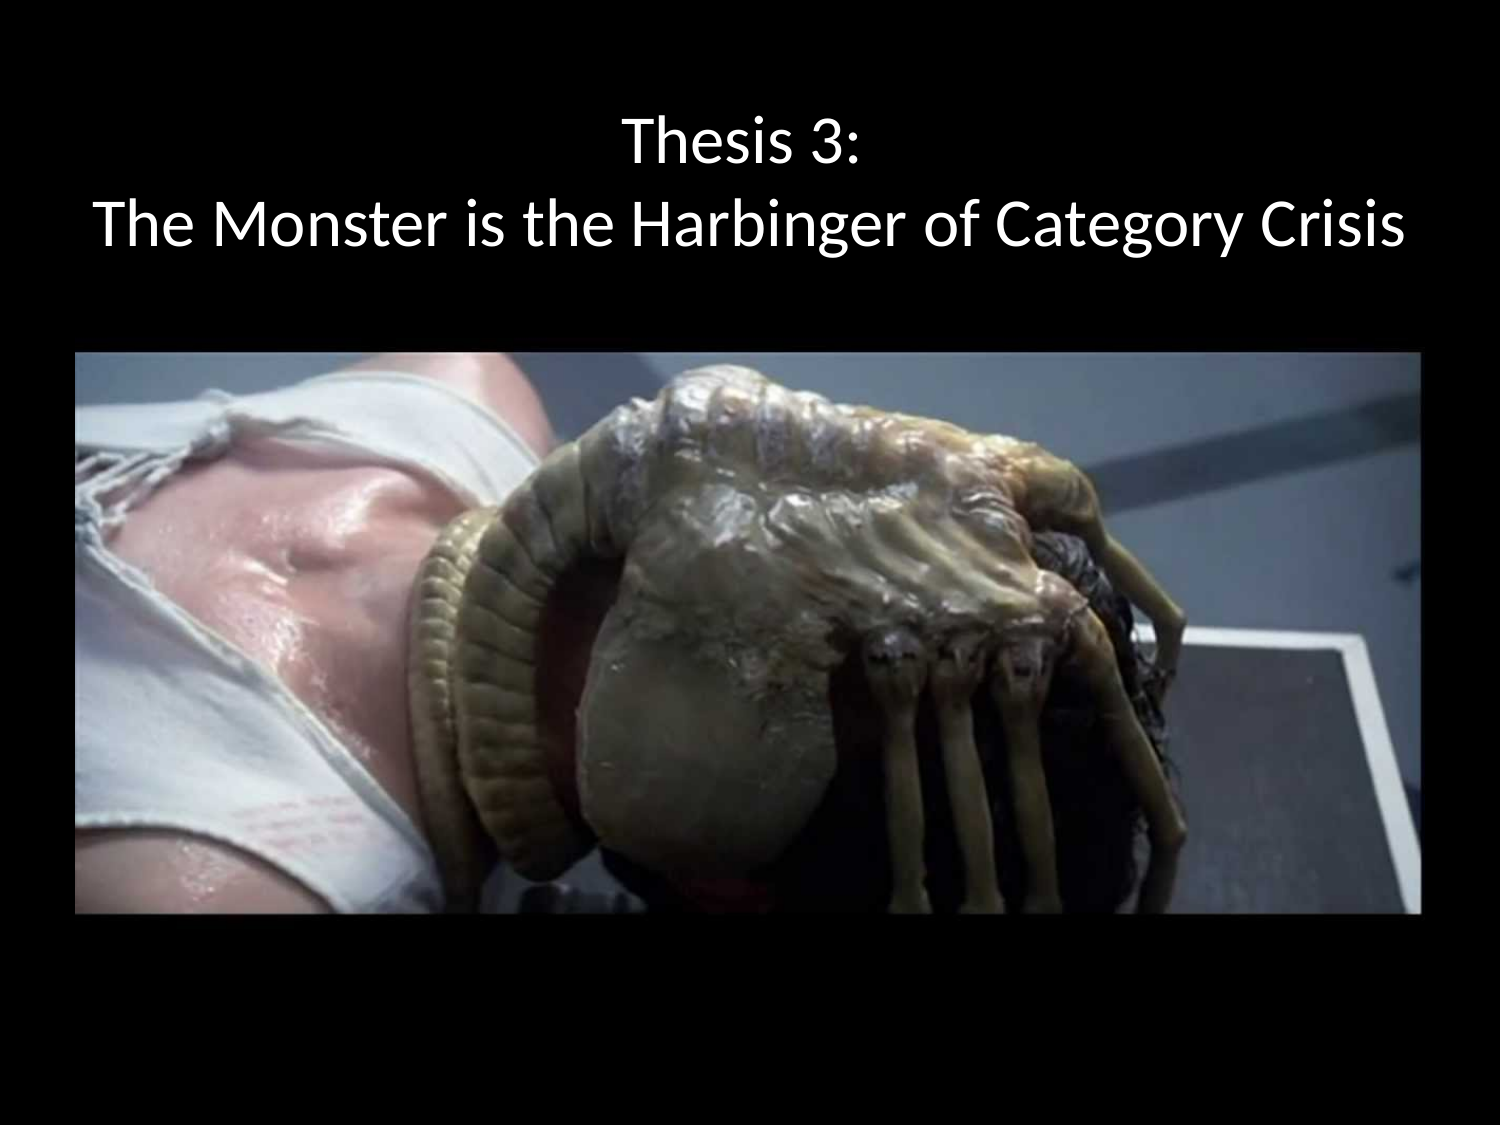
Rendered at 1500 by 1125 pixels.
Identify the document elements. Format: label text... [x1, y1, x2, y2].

title Thesis 3: The Monster is the Harbinger of Category Crisis [75, 45, 1425, 261]
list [74, 262, 1426, 1006]
